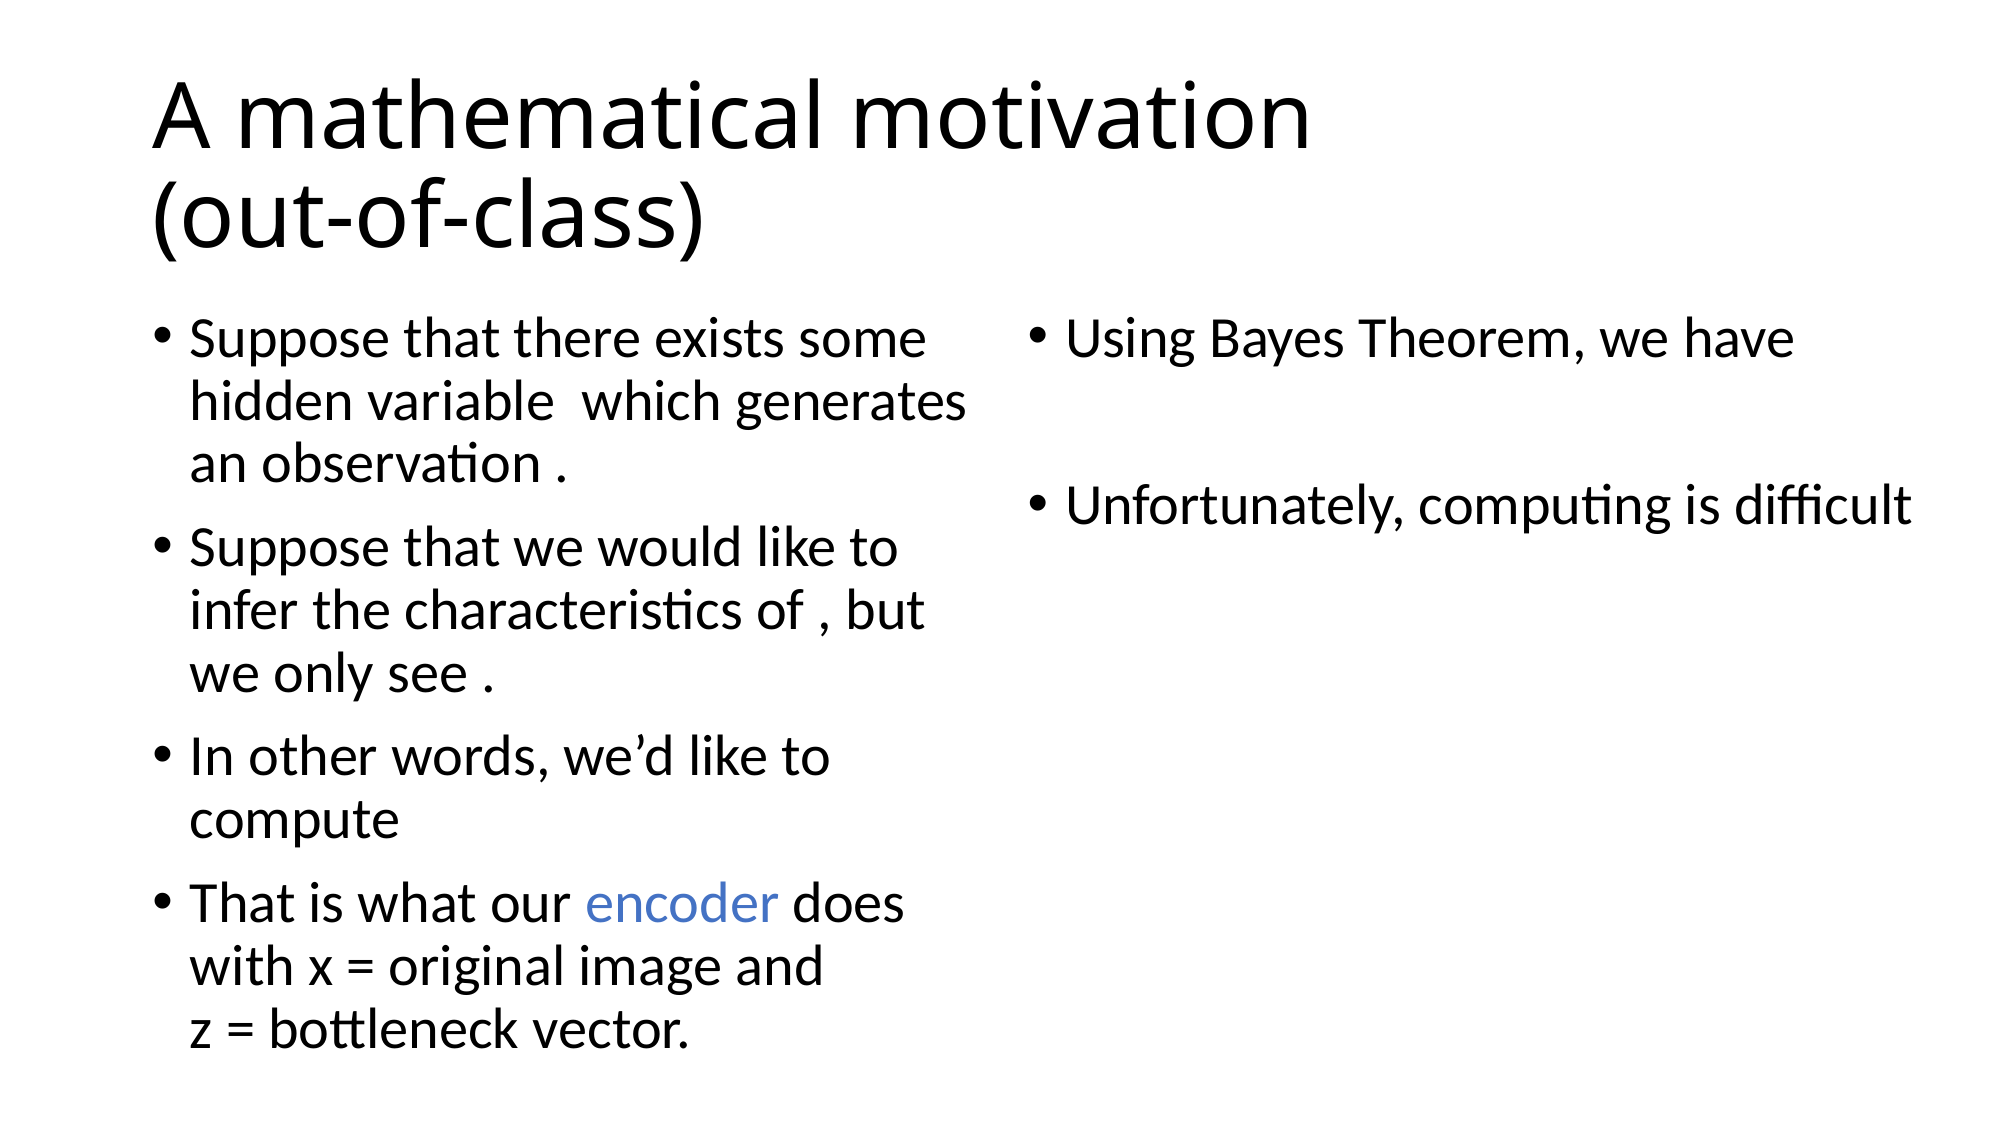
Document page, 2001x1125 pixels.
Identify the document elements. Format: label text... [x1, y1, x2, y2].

title A mathematical motivation (out-of-class) [137, 59, 1863, 278]
